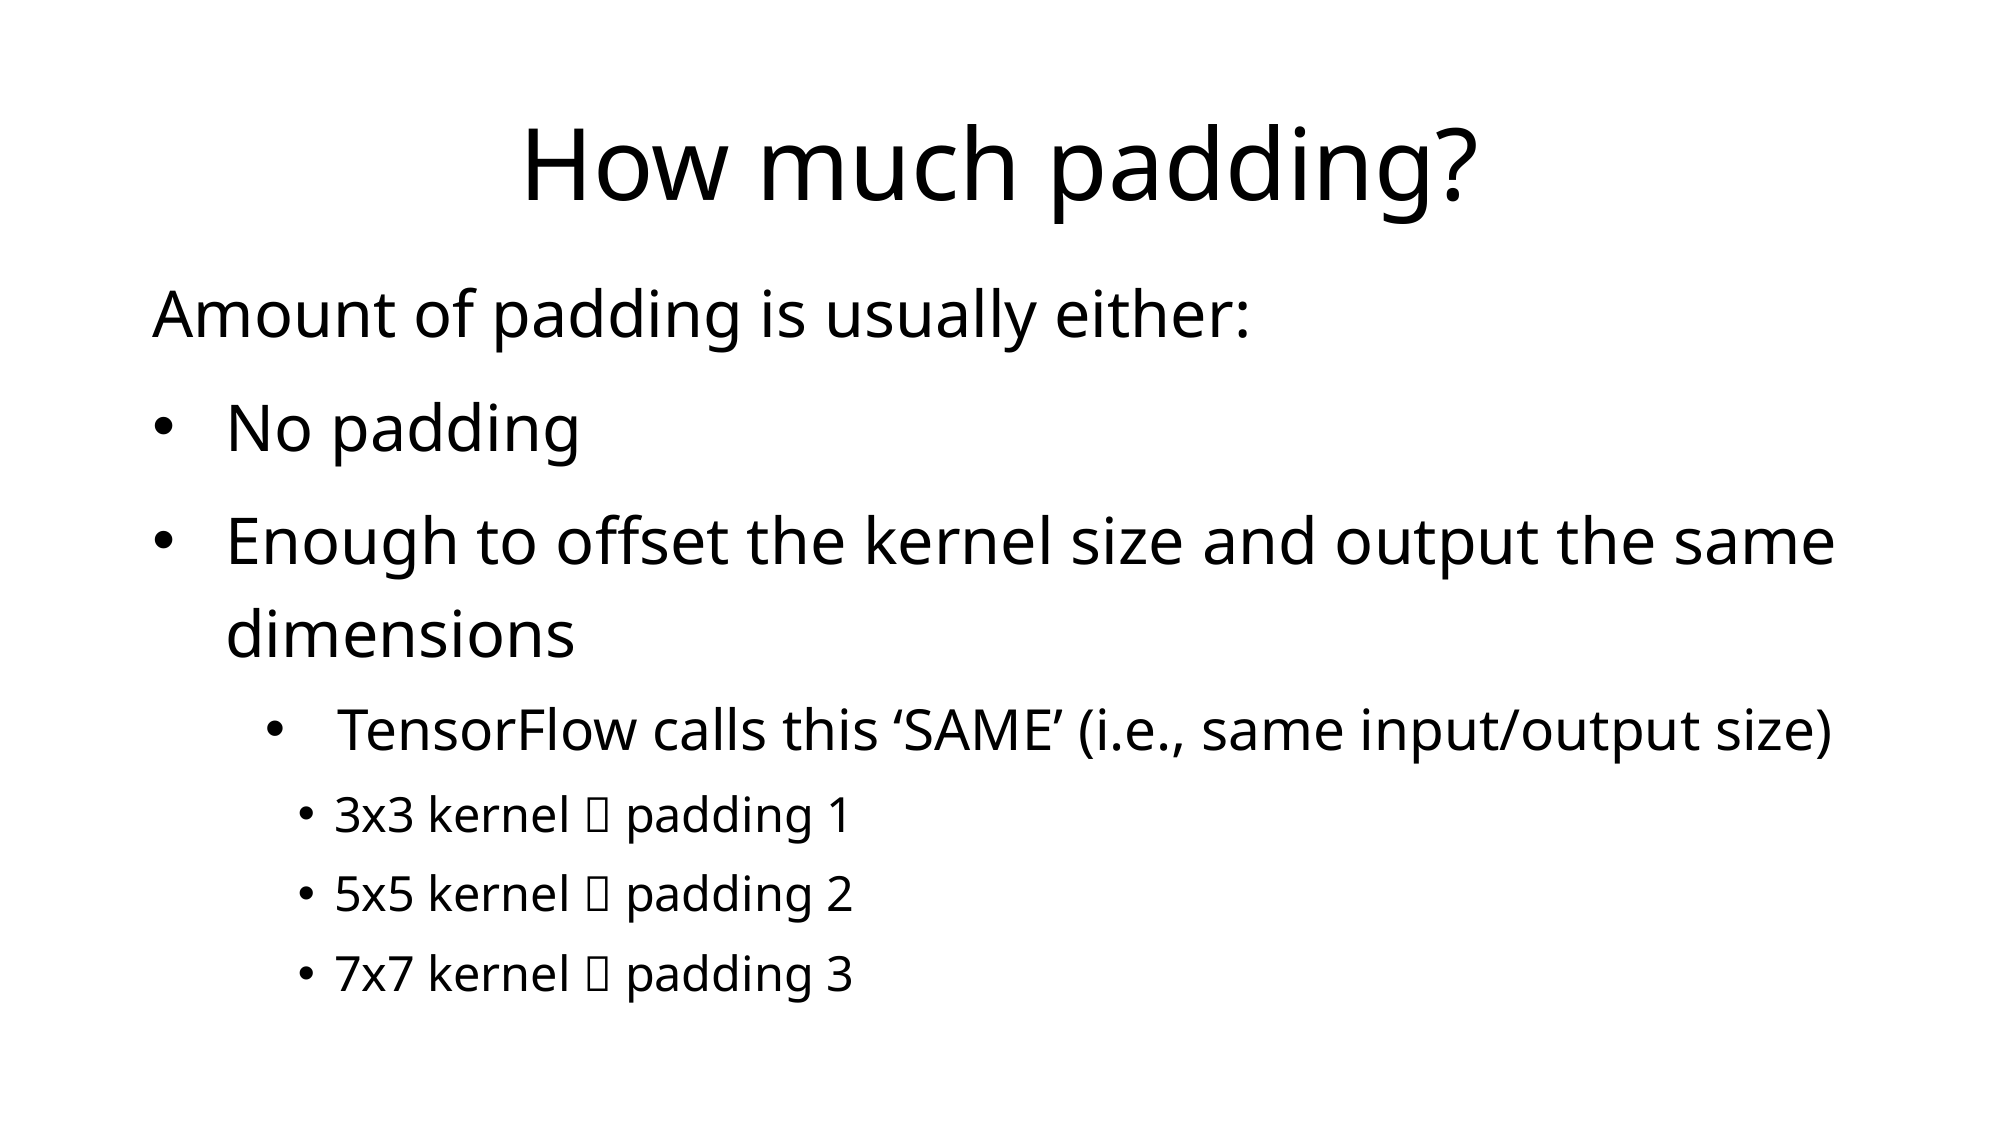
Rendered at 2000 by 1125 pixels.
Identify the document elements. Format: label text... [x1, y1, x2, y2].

title How much padding? [137, 59, 1862, 249]
list Amount of padding is usually either: No padding Enough to offset the kernel size and output the same dimensions TensorFlow calls this ‘SAME’ (i.e., same input/output size) 3x3 kernel  padding 1 5x5 kernel  padding 2 7x7 kernel  padding 3 [137, 249, 1862, 1076]
